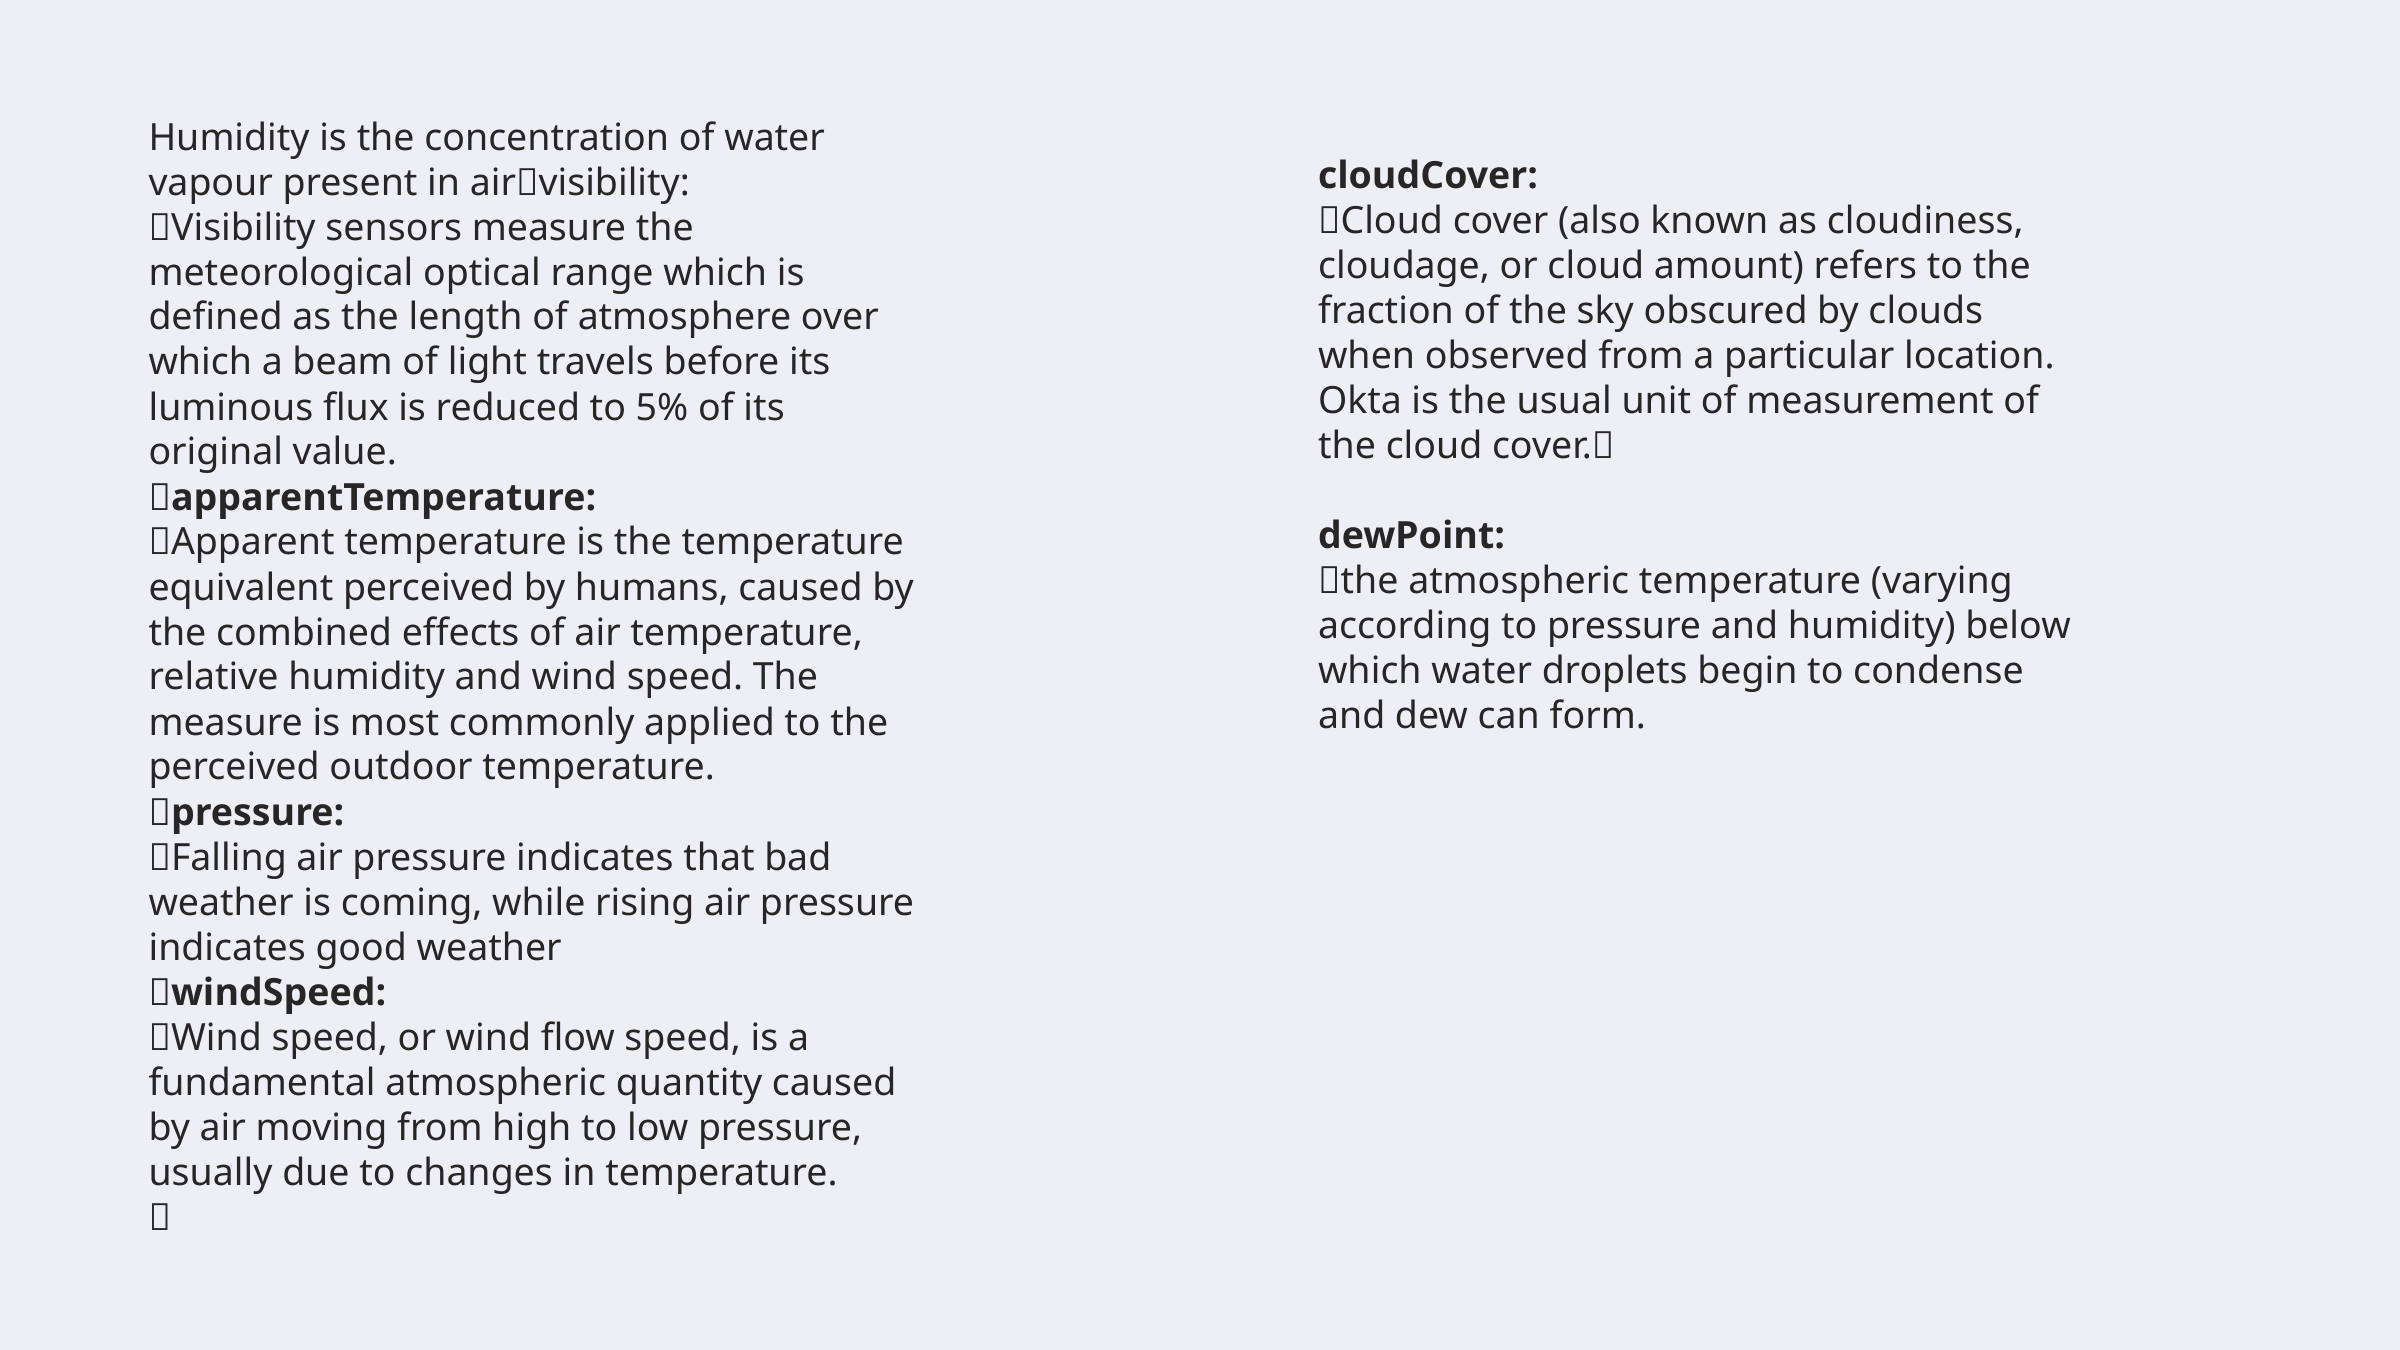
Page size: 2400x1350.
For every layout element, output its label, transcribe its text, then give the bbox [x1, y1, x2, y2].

text_box cloudCover: Cloud cover (also known as cloudiness, cloudage, or cloud amount) refers to the fraction of the sky obscured by clouds when observed from a particular location. Okta is the usual unit of measurement of the cloud cover. dewPoint: the atmospheric temperature (varying according to pressure and humidity) below which water droplets begin to condense and dew can form. [1303, 143, 2104, 1251]
text_box Humidity is the concentration of water vapour present in airvisibility: Visibility sensors measure the meteorological optical range which is defined as the length of atmosphere over which a beam of light travels before its luminous flux is reduced to 5% of its original value. apparentTemperature: Apparent temperature is the temperature equivalent perceived by humans, caused by the combined effects of air temperature, relative humidity and wind speed. The measure is most commonly applied to the perceived outdoor temperature. pressure: Falling air pressure indicates that bad weather is coming, while rising air pressure indicates good weather windSpeed: Wind speed, or wind flow speed, is a fundamental atmospheric quantity caused by air moving from high to low pressure, usually due to changes in temperature.  [133, 105, 934, 1292]
